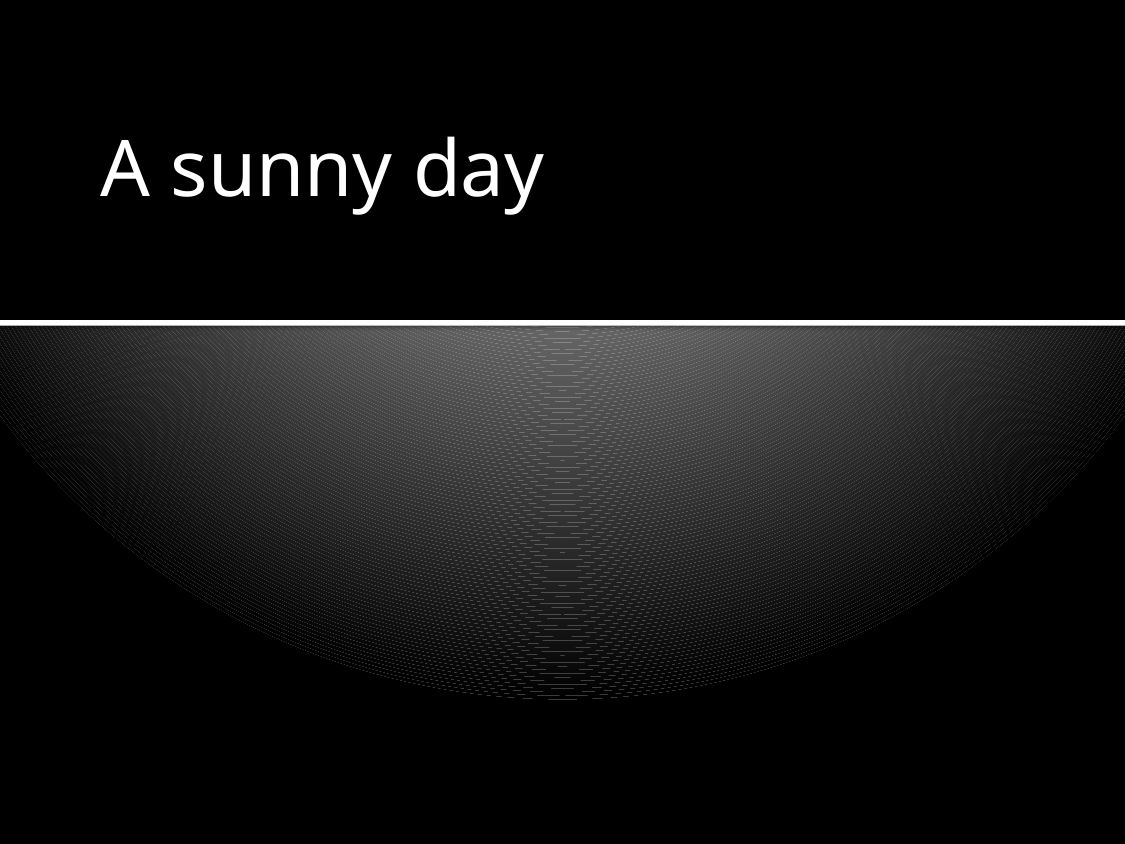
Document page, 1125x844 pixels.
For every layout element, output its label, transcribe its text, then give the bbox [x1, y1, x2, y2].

title A sunny day [92, 14, 1079, 216]
